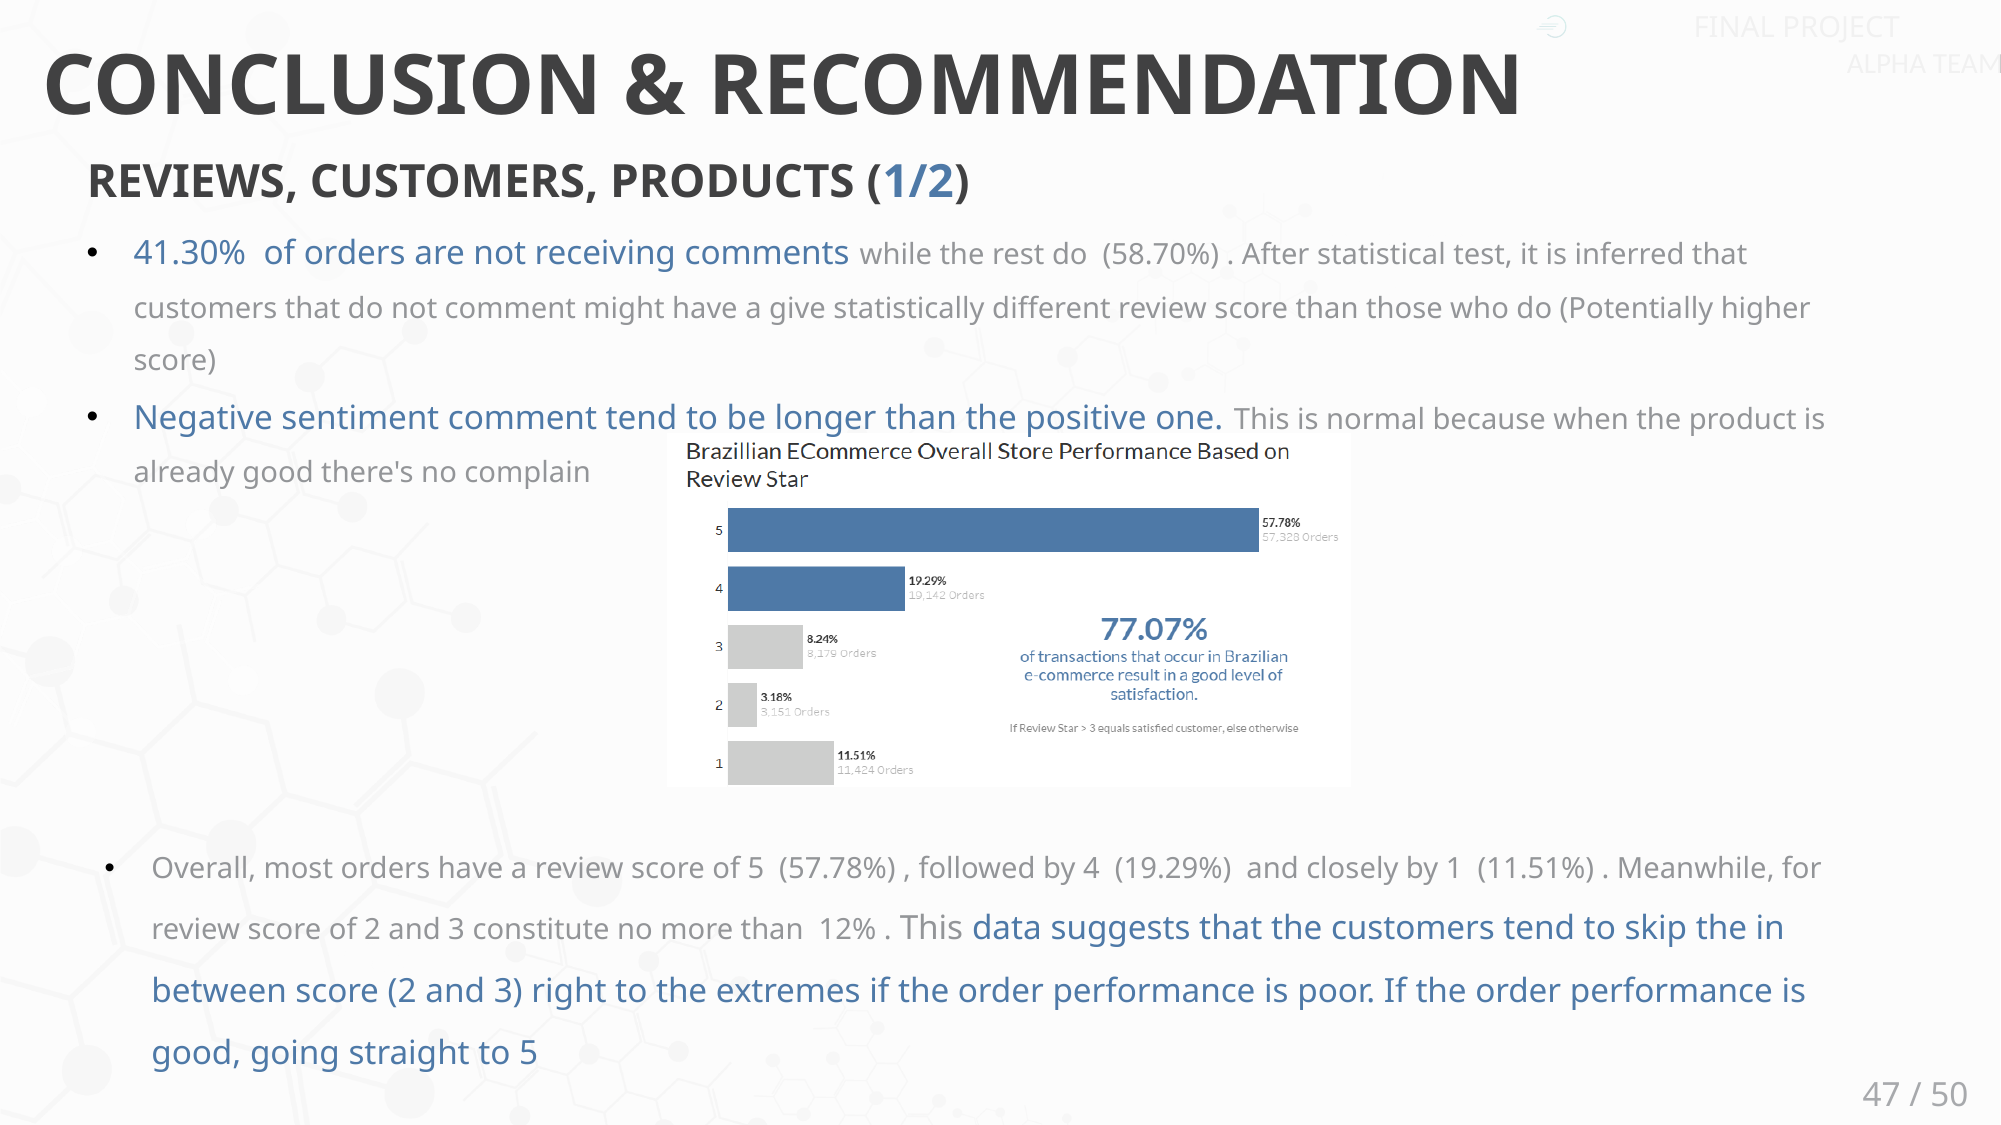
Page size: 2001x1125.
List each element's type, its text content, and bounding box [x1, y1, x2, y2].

text_box REVIEWS, CUSTOMERS, PRODUCTS (1/2) [71, 116, 1978, 215]
text_box CONCLUSION & RECOMMENDATION [27, 23, 1821, 139]
picture [666, 433, 1352, 788]
text_box 41.30% of orders are not receiving comments while the rest do (58.70%) . After statistical test, it is inferred that customers that do not comment might have a give statistically different review score than those who do (Potentially higher score) Negative sentiment comment tend to be longer than the positive one. This is normal because when the product is already good there's no complain [71, 204, 1909, 532]
text_box Overall, most orders have a review score of 5 (57.78%) , followed by 4 (19.29%) and closely by 1 (11.51%) . Meanwhile, for review score of 2 and 3 constitute no more than 12% . This data suggests that the customers tend to skip the in between score (2 and 3) right to the extremes if the order performance is poor. If the order performance is good, going straight to 5 [89, 822, 1891, 1079]
